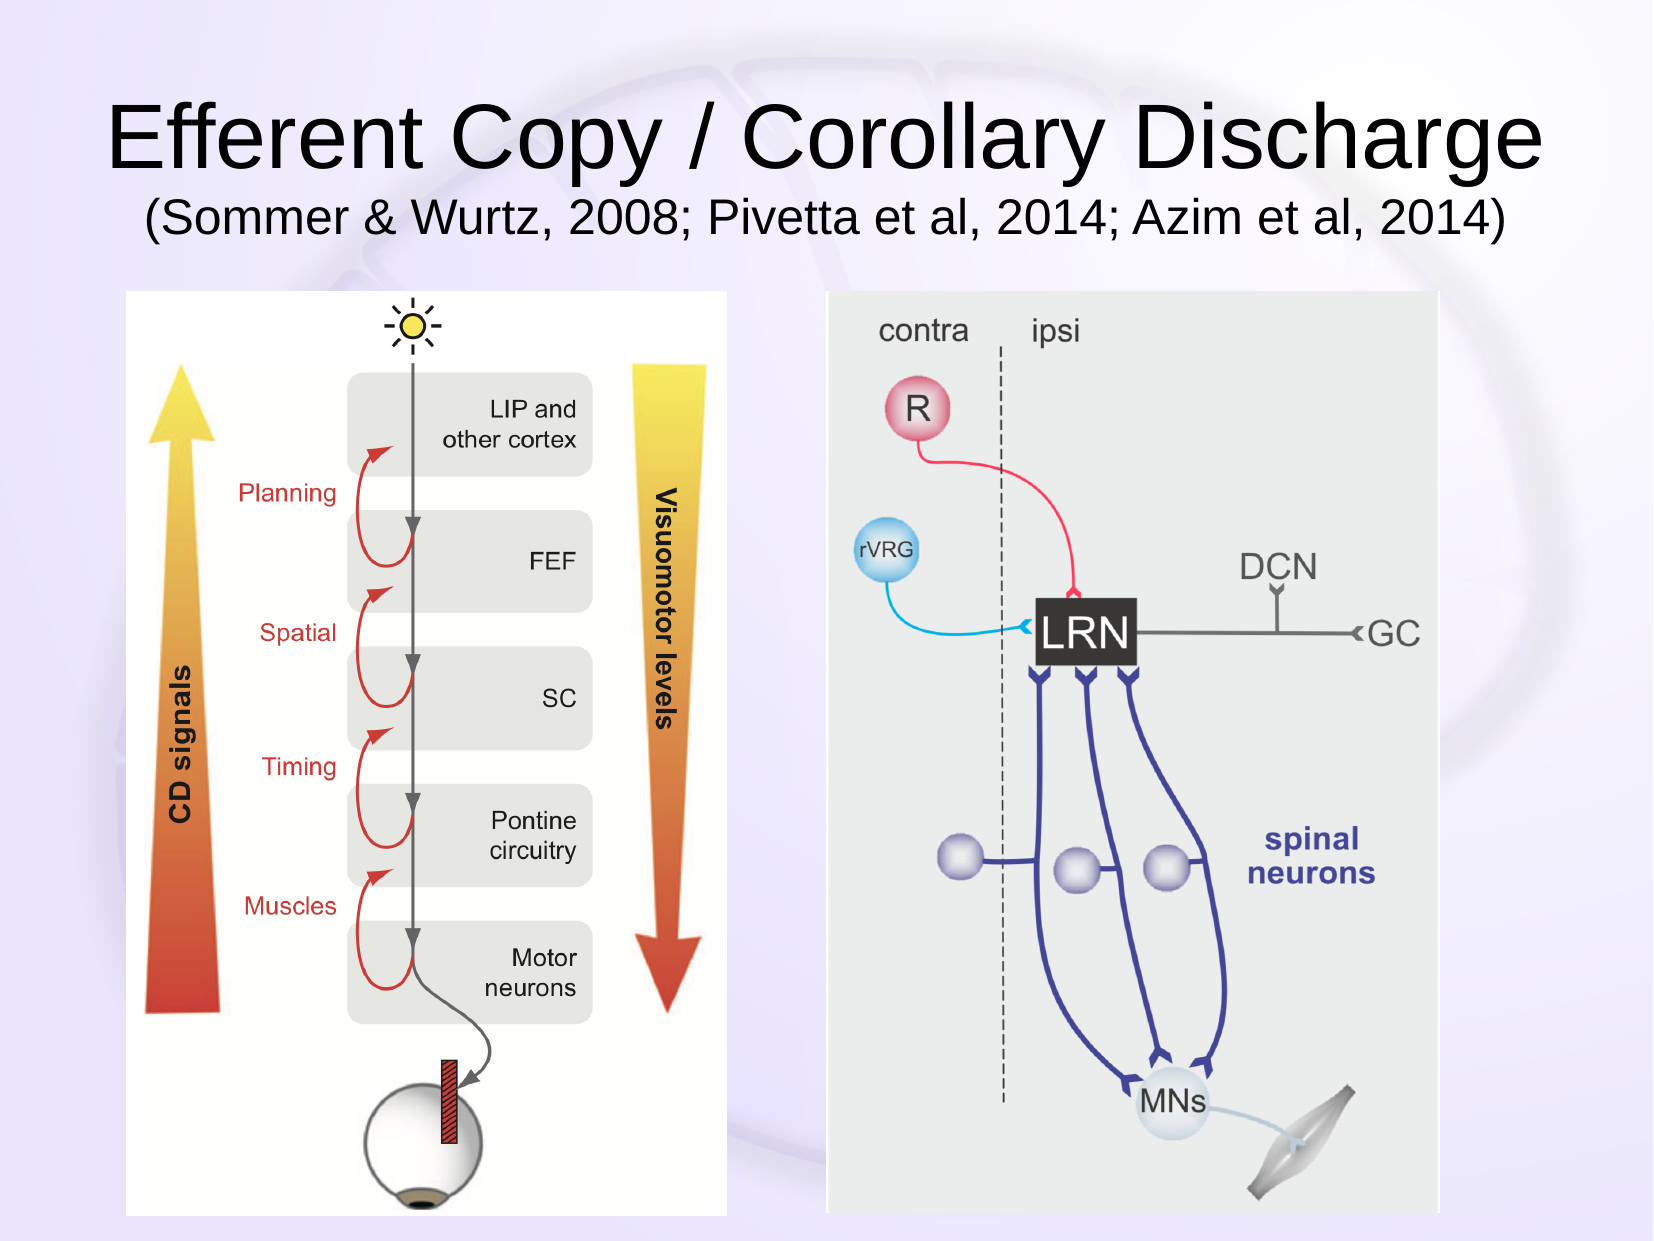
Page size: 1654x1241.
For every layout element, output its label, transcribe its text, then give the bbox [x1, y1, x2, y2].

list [125, 291, 727, 1216]
title Efferent Copy / Corollary Discharge (Sommer & Wurtz, 2008; Pivetta et al, 2014; Azim et al, 2014) [82, 49, 1571, 284]
picture [0, 0, 1654, 1241]
